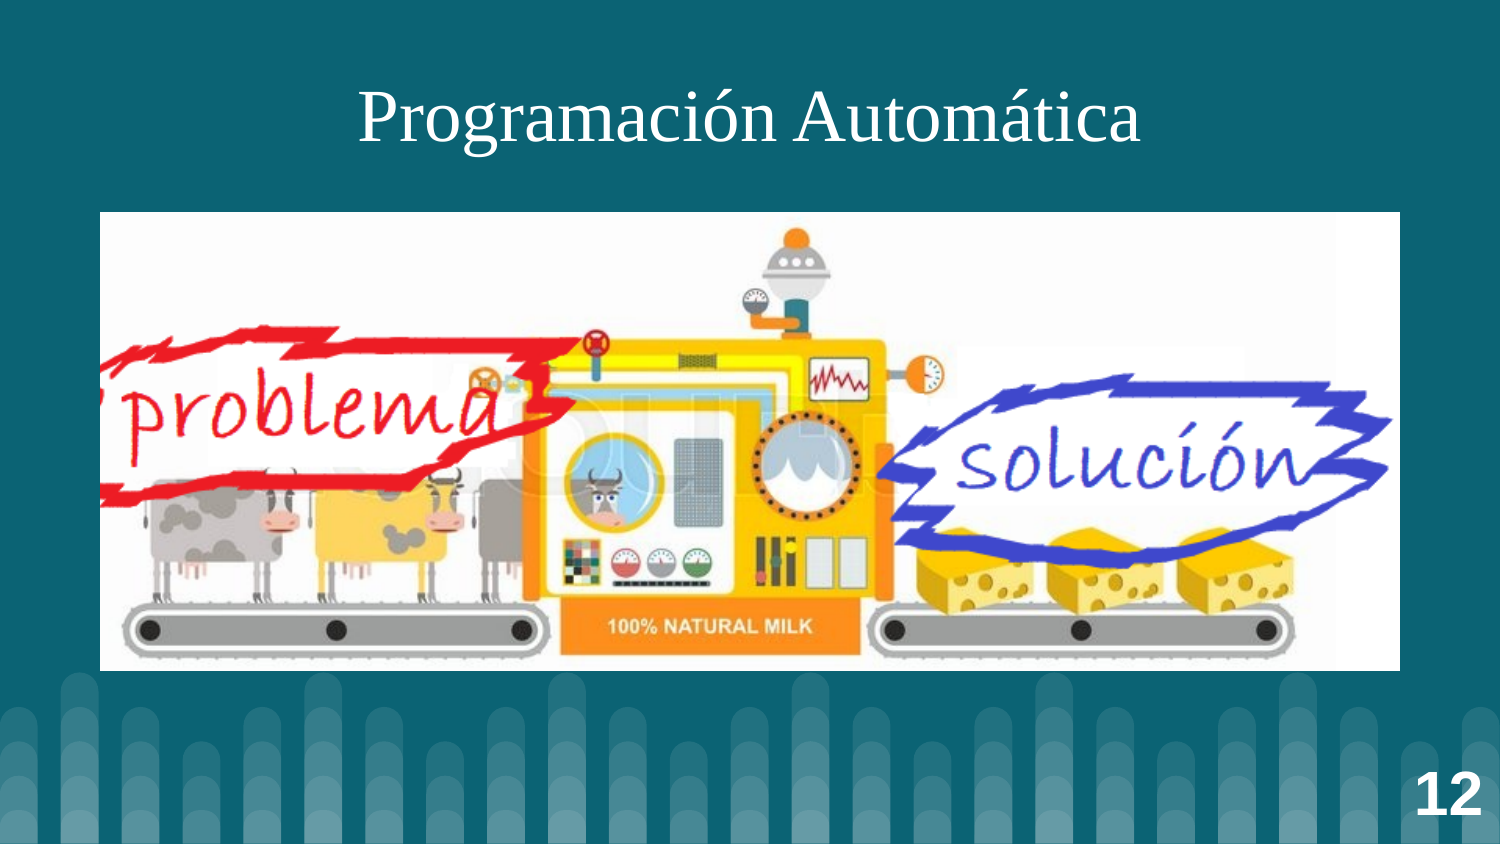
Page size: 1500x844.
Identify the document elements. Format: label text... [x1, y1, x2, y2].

picture [100, 212, 1400, 671]
text_box 12 [1399, 737, 1500, 844]
text_box Programación Automática [227, 37, 1272, 211]
